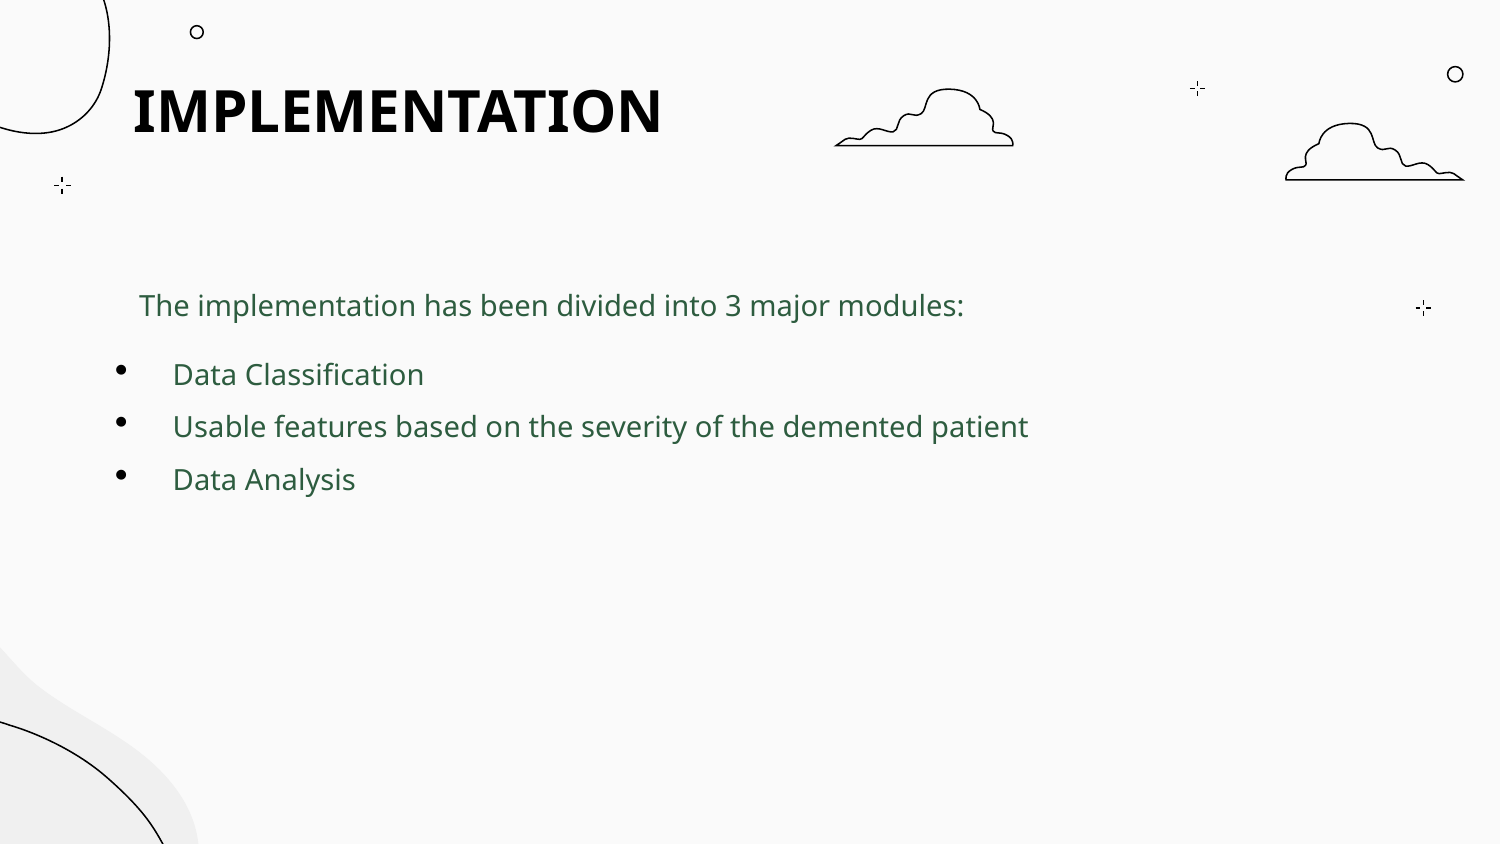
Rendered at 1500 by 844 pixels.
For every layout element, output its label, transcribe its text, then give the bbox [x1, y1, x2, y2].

subtitle The implementation has been divided into 3 major modules: Data Classification Usable features based on the severity of the demented patient Data Analysis [101, 248, 1141, 517]
title IMPLEMENTATION [94, 32, 718, 186]
